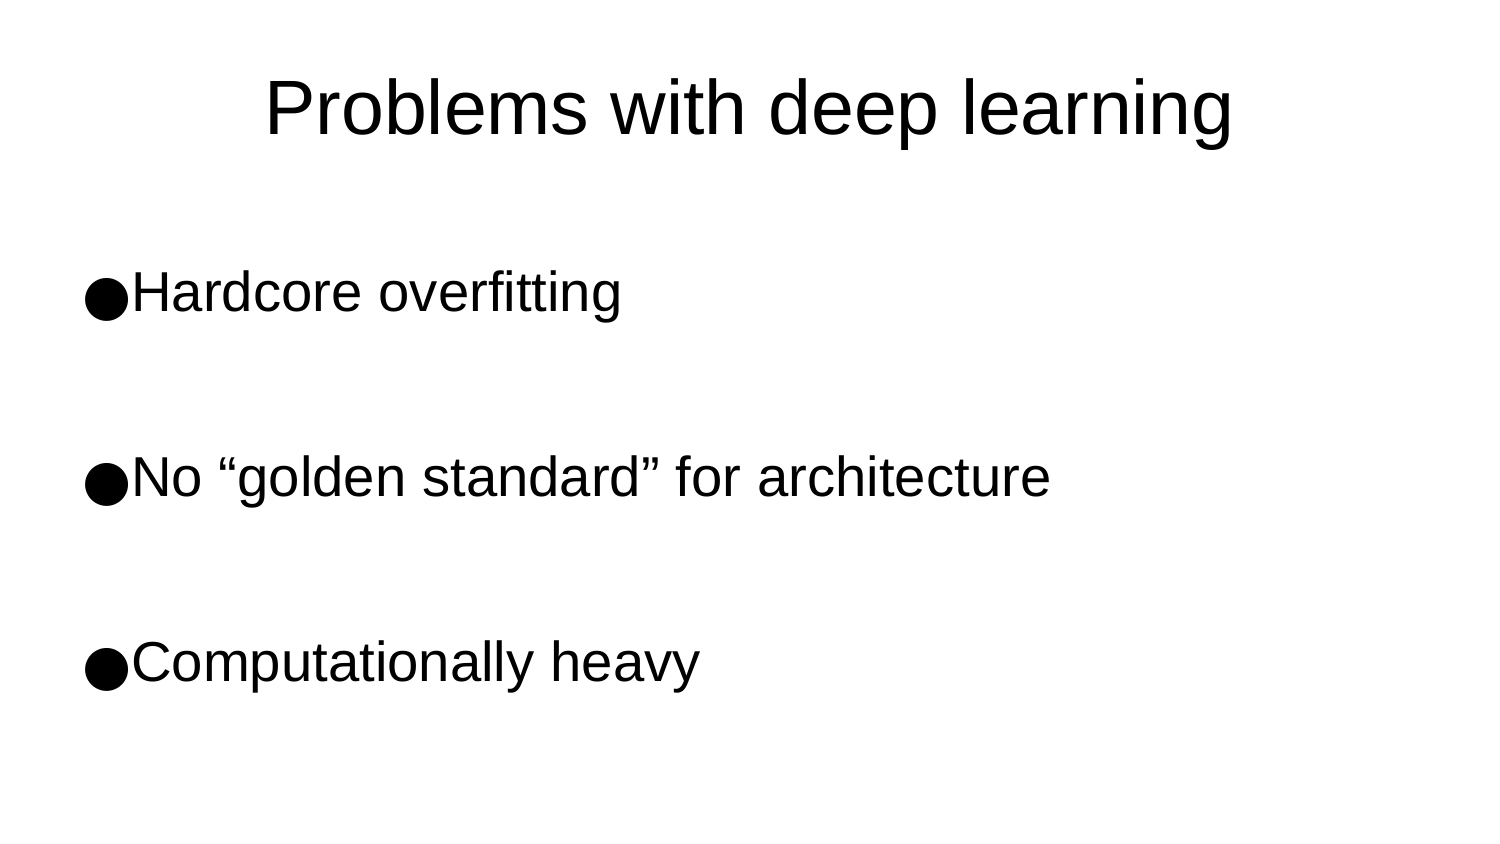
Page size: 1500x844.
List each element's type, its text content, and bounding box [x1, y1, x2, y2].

text_box Problems with deep learning [74, 33, 1425, 175]
text_box Hardcore overfitting No “golden standard” for architecture Computationally heavy [67, 255, 1418, 745]
